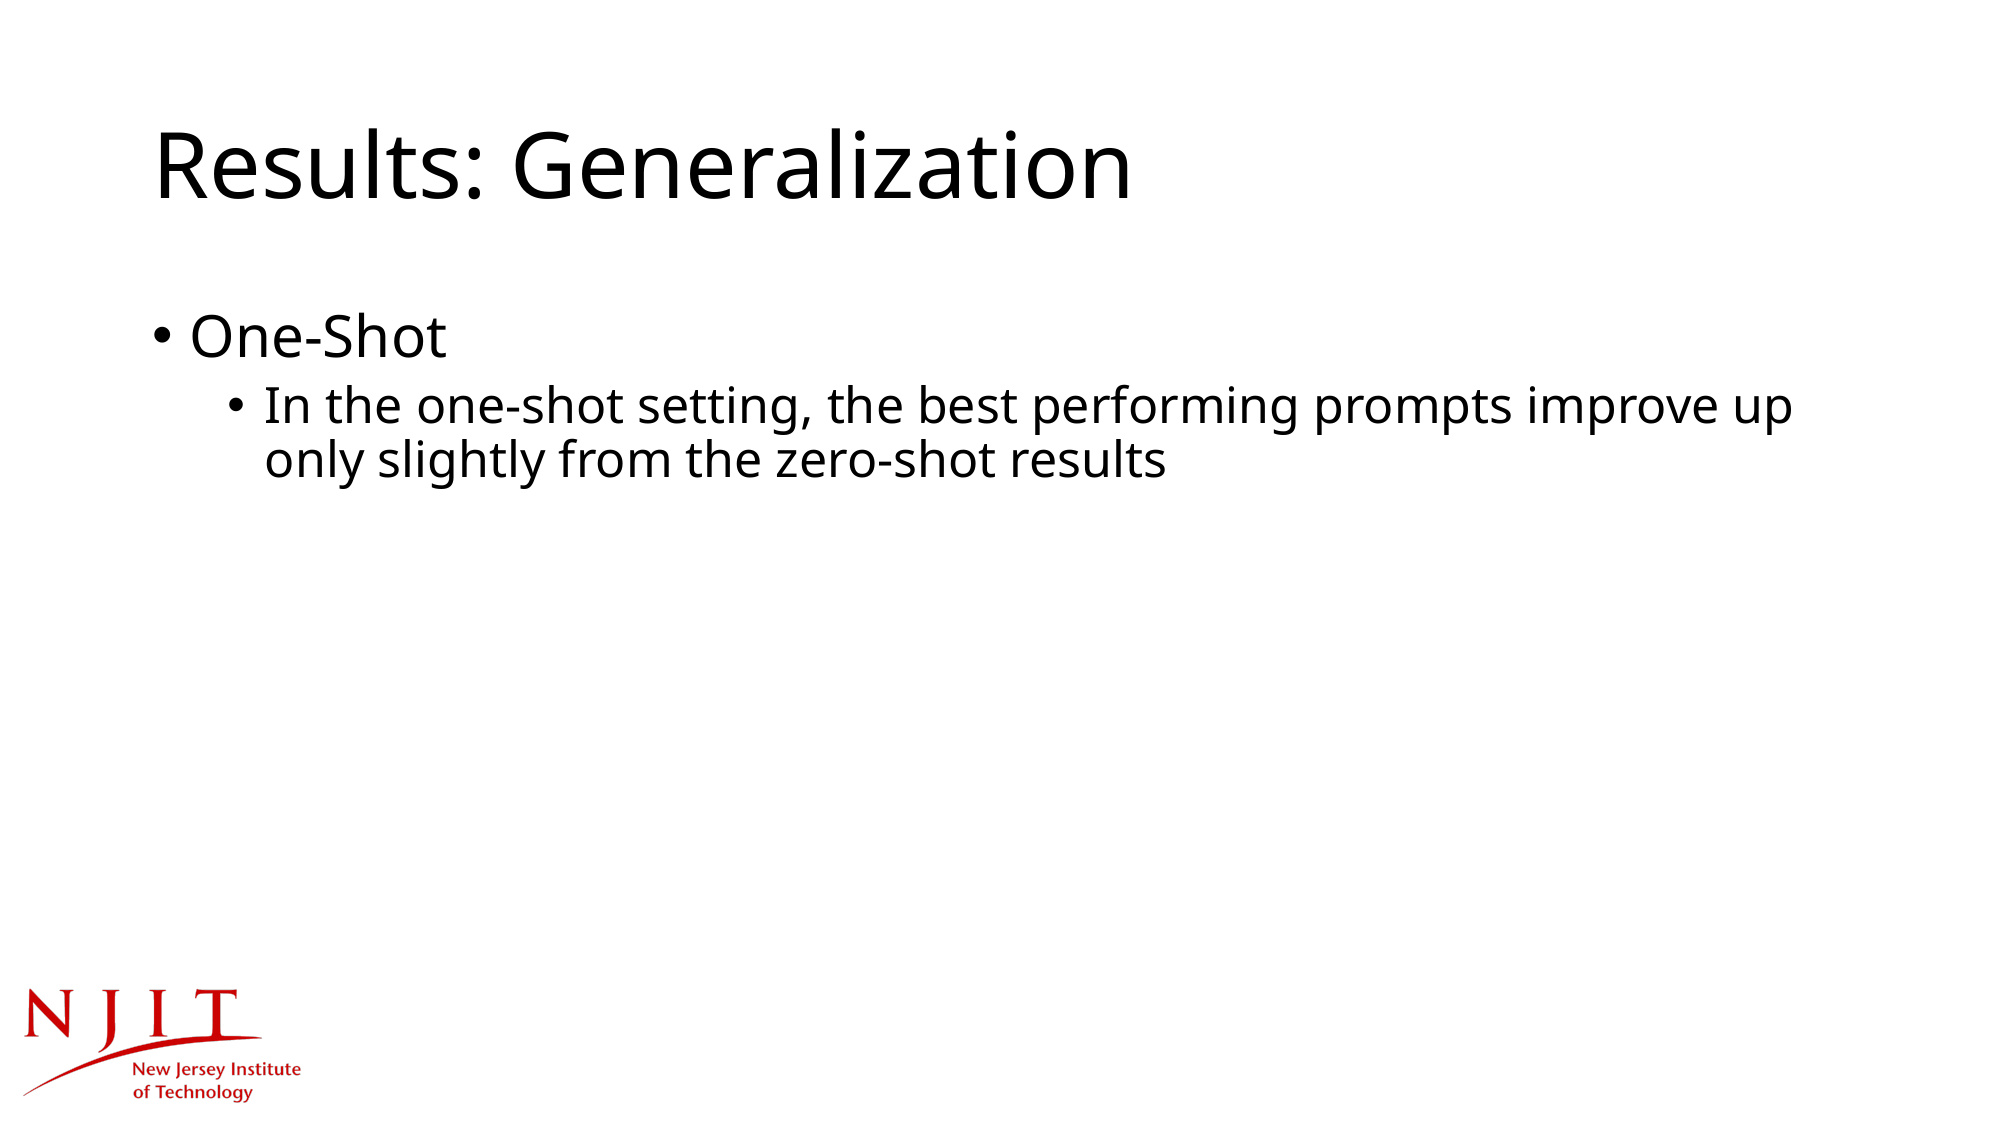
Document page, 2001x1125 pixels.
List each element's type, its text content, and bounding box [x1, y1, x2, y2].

title Results: Generalization [137, 59, 1863, 278]
picture [23, 988, 301, 1104]
list One-Shot In the one-shot setting, the best performing prompts improve up only slightly from the zero-shot results [137, 299, 1863, 1014]
